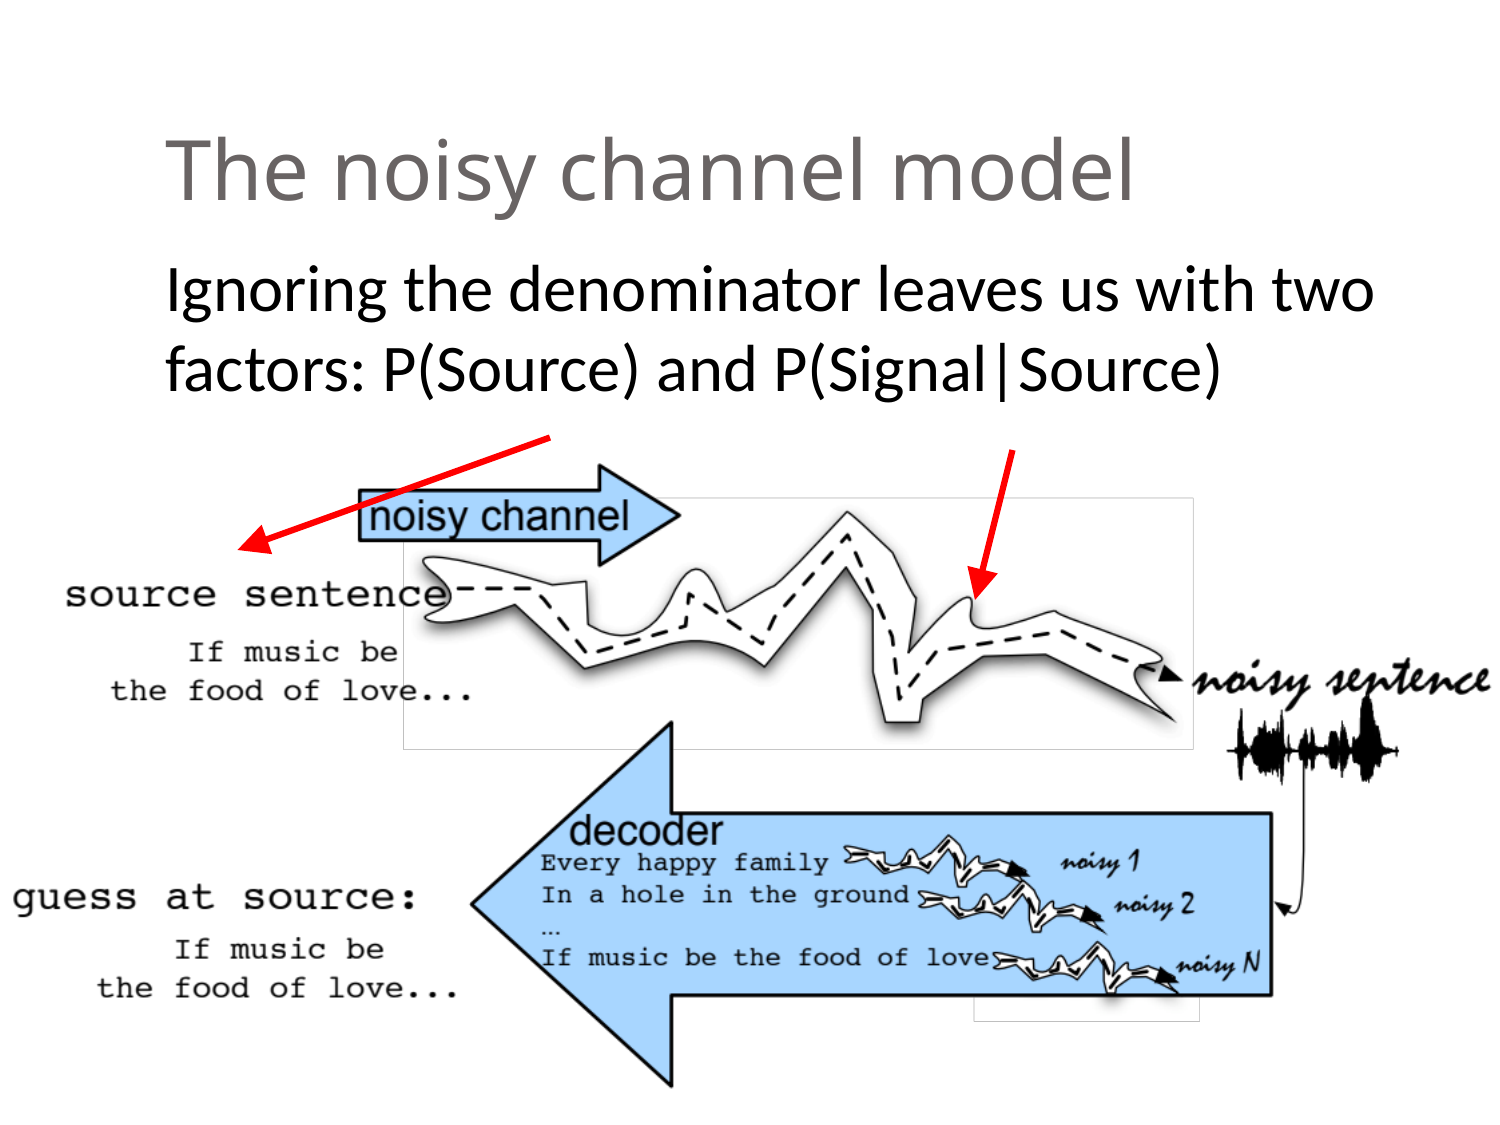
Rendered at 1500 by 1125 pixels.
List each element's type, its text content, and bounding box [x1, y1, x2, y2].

list Ignoring the denominator leaves us with two factors: P(Source) and P(Signal|Source) [149, 237, 1426, 460]
title The noisy channel model [149, 44, 1426, 233]
picture [0, 462, 1500, 1090]
